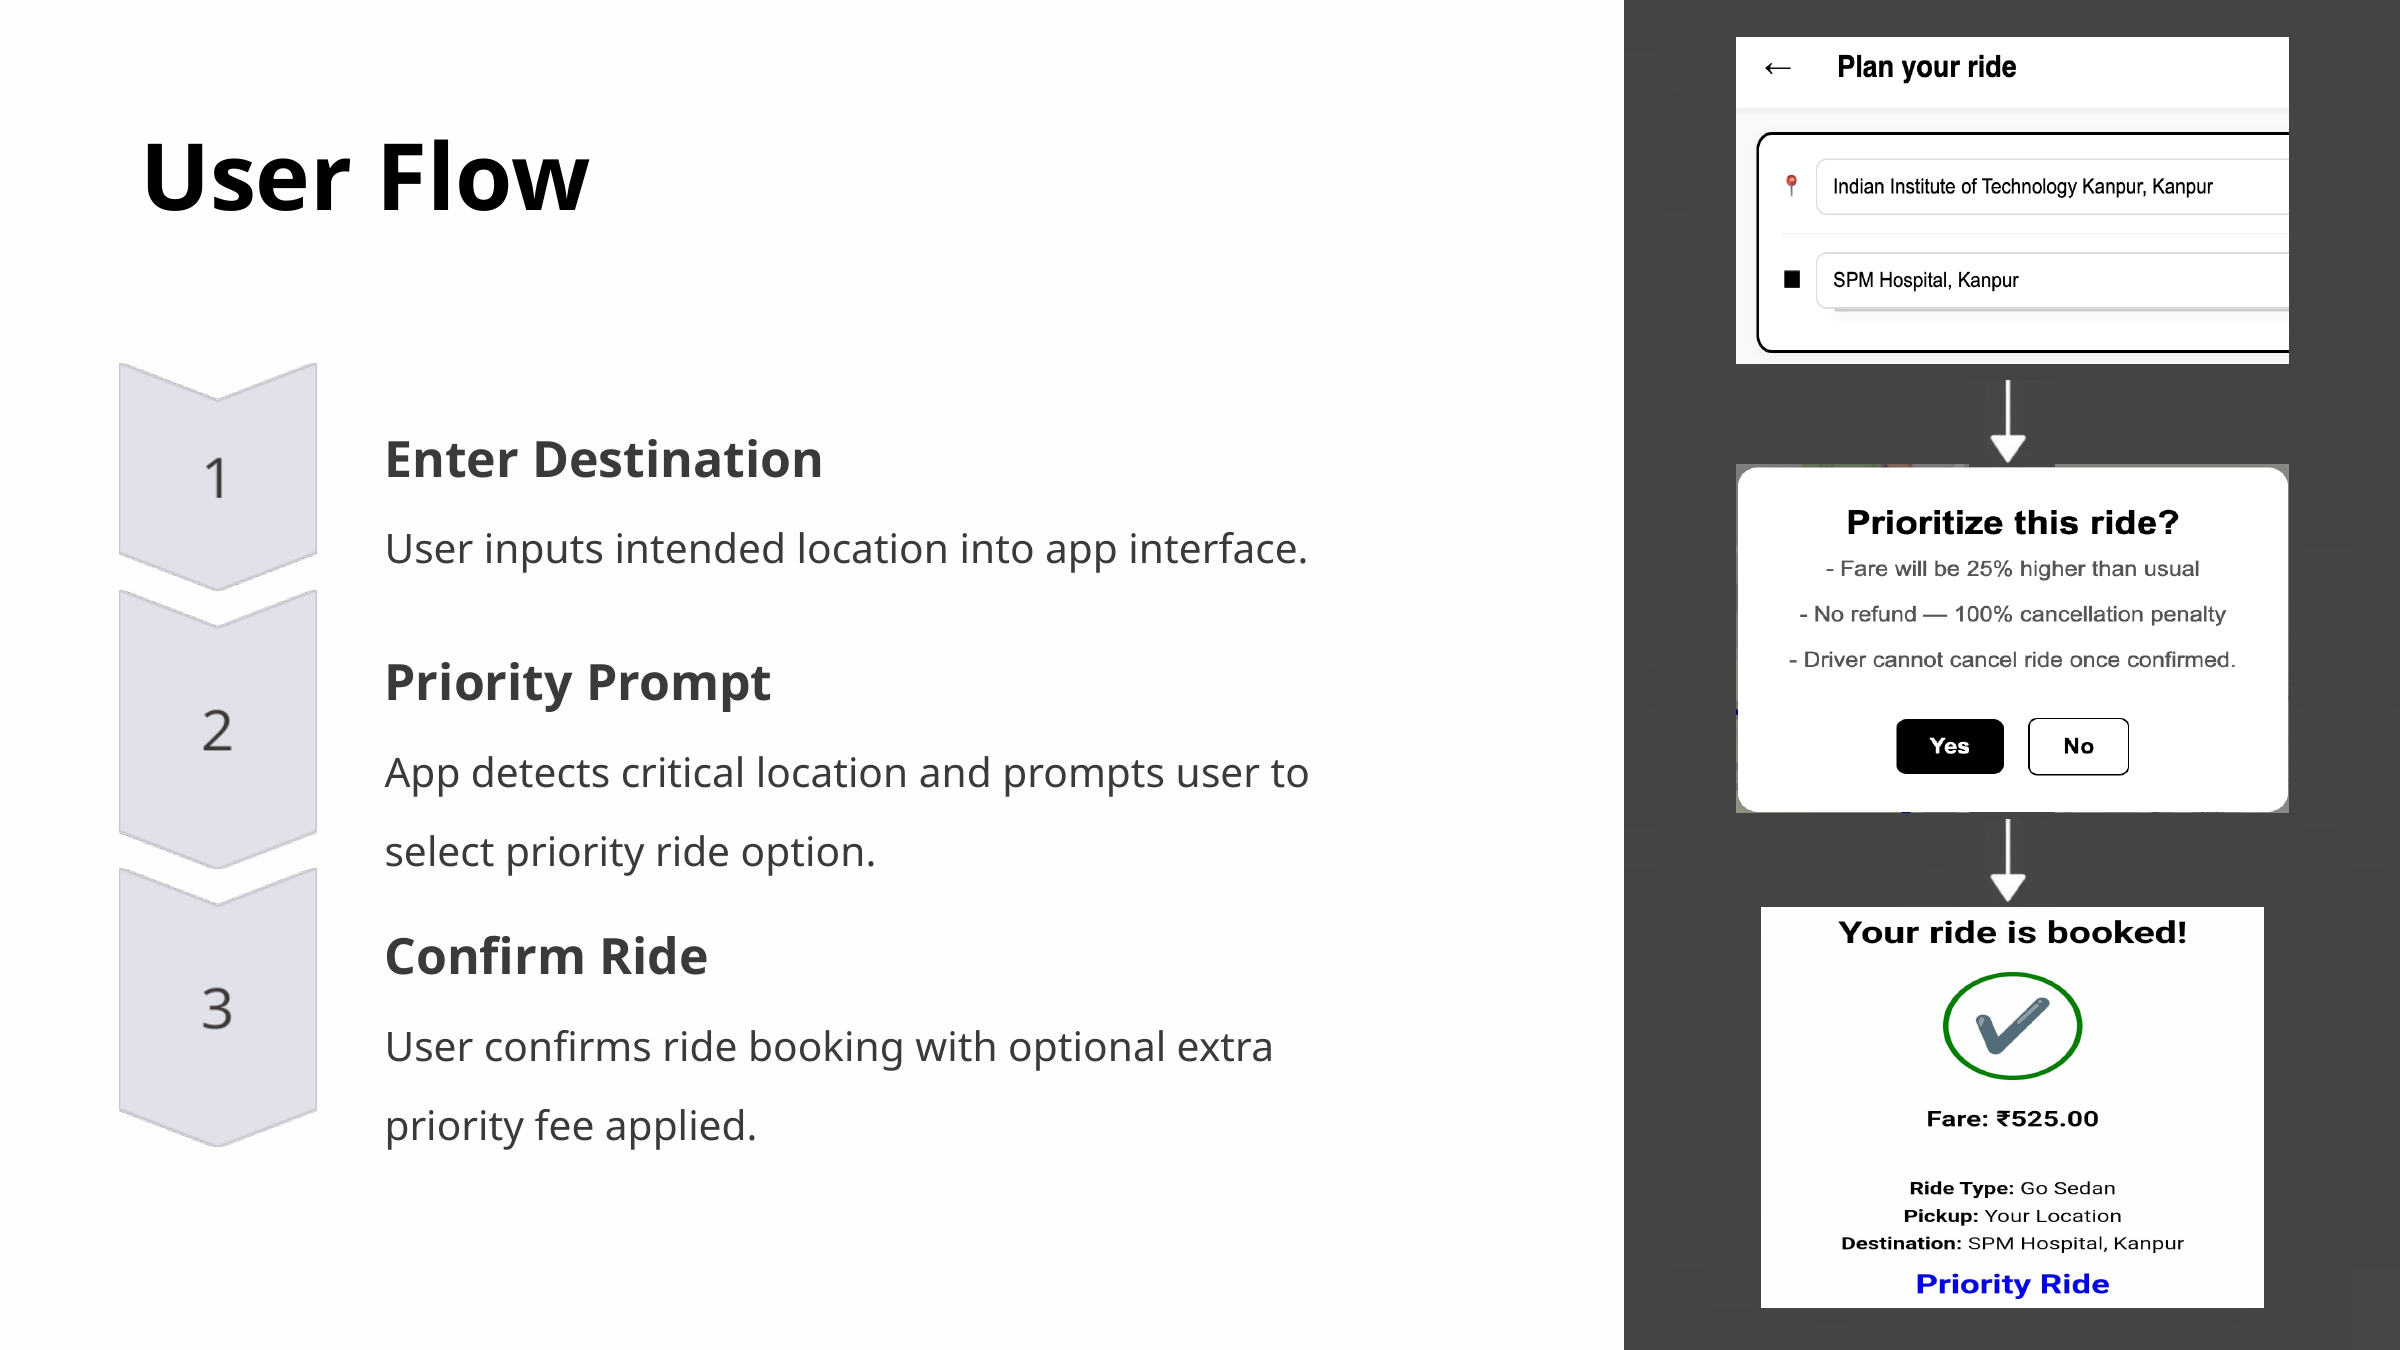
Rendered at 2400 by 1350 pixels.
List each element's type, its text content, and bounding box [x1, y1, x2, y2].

text_box App detects critical location and prompts user to select priority ride option. [384, 716, 1383, 836]
picture [1624, 0, 2400, 1350]
text_box Enter Destination [384, 412, 850, 471]
text_box Priority Prompt [384, 635, 850, 694]
text_box User confirms ride booking with optional extra priority fee applied. [384, 990, 1383, 1110]
text_box User inputs intended location into app interface. [384, 493, 1383, 553]
text_box Confirm Ride [384, 909, 850, 968]
text_box User Flow [140, 100, 768, 218]
picture [118, 363, 317, 1147]
